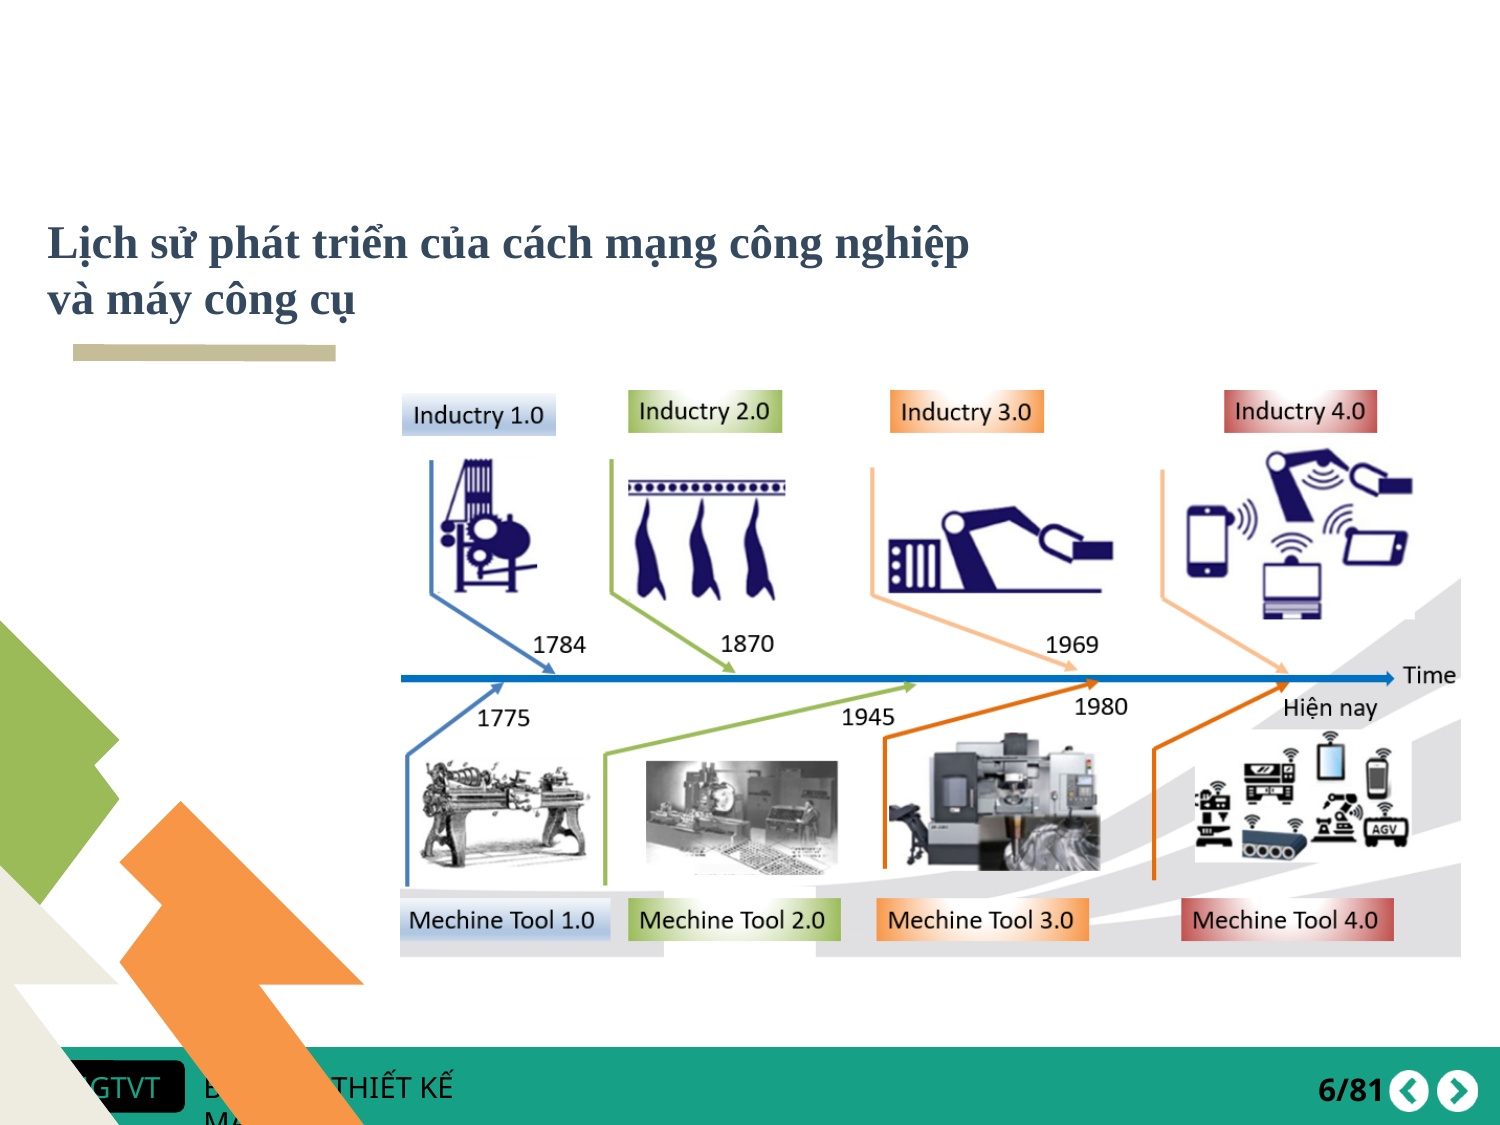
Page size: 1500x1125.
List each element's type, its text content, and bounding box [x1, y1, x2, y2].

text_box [0, 620, 365, 985]
picture [400, 390, 1461, 961]
picture [1434, 1067, 1480, 1113]
picture [1387, 1067, 1431, 1113]
title Lịch sử phát triển của cách mạng công nghiệp và máy công cụ [47, 197, 1420, 325]
